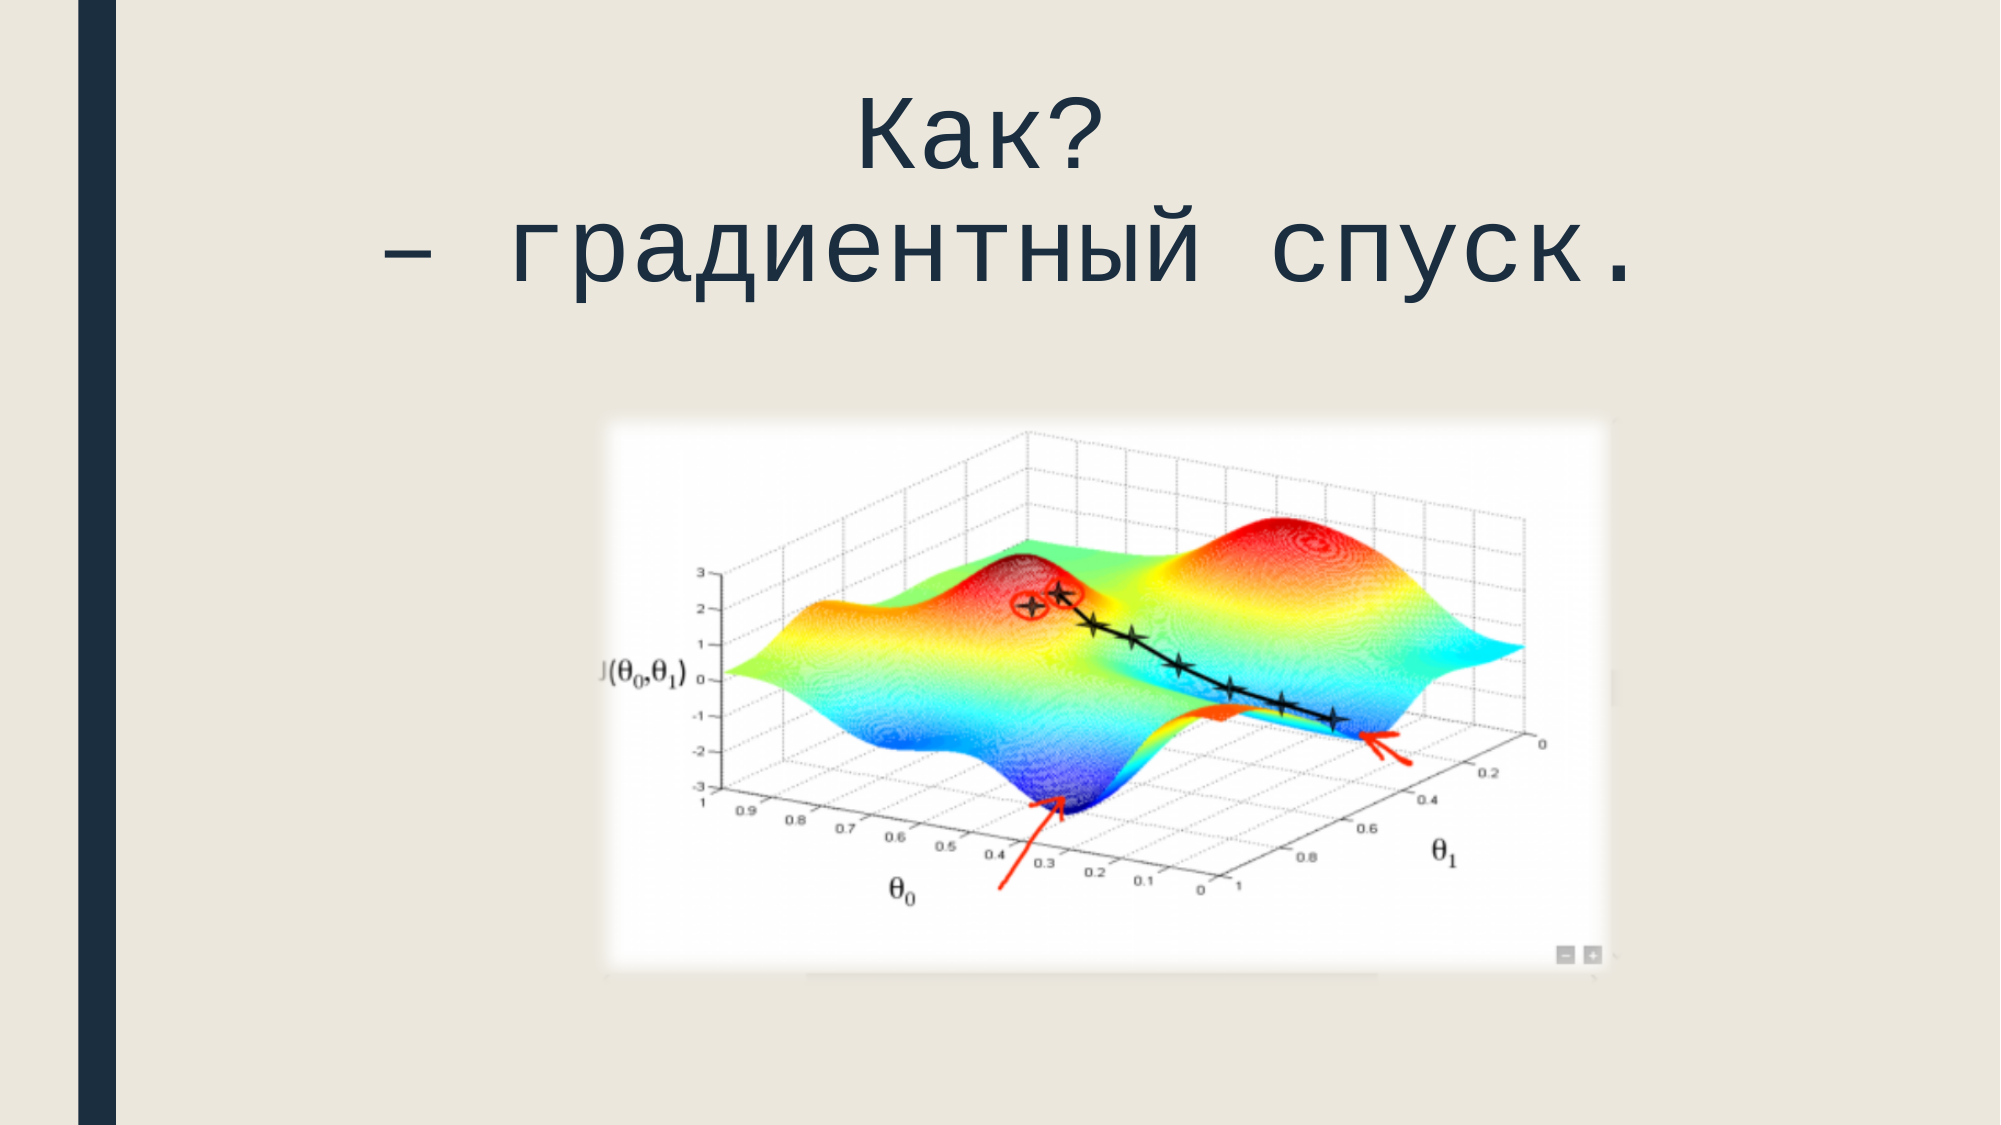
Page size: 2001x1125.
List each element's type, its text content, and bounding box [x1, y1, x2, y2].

picture [590, 404, 1625, 986]
title Как? – градиентный спуск. [226, 68, 1802, 313]
